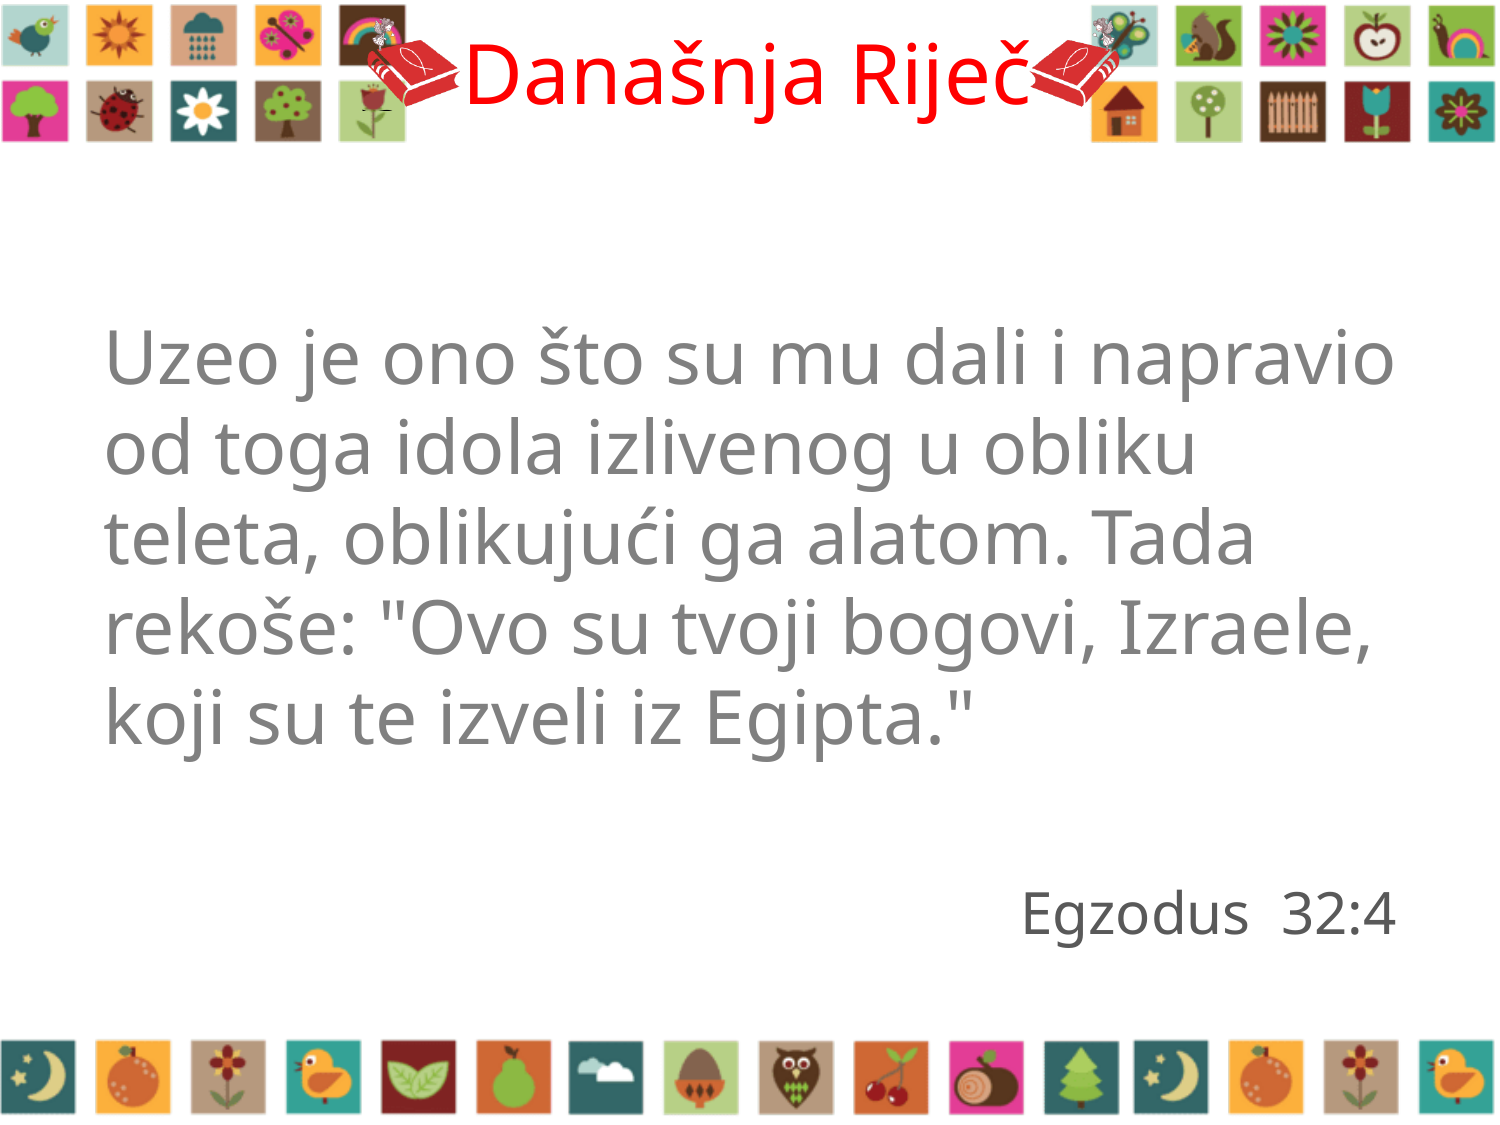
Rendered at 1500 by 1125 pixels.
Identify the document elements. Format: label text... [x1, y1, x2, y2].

text_box Današnja Riječ [425, 13, 1078, 129]
picture [0, 3, 492, 150]
text_box Egzodus 32:4 [779, 868, 1412, 954]
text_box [0, 1028, 1500, 1118]
text_box Uzeo je ono što su mu dali i napravio od toga idola izlivenog u obliku teleta, oblikujući ga alatom. Tada rekoše: "Ovo su tvoji bogovi, Izraele, koji su te izveli iz Egipta." [88, 302, 1436, 858]
picture [998, 3, 1500, 150]
